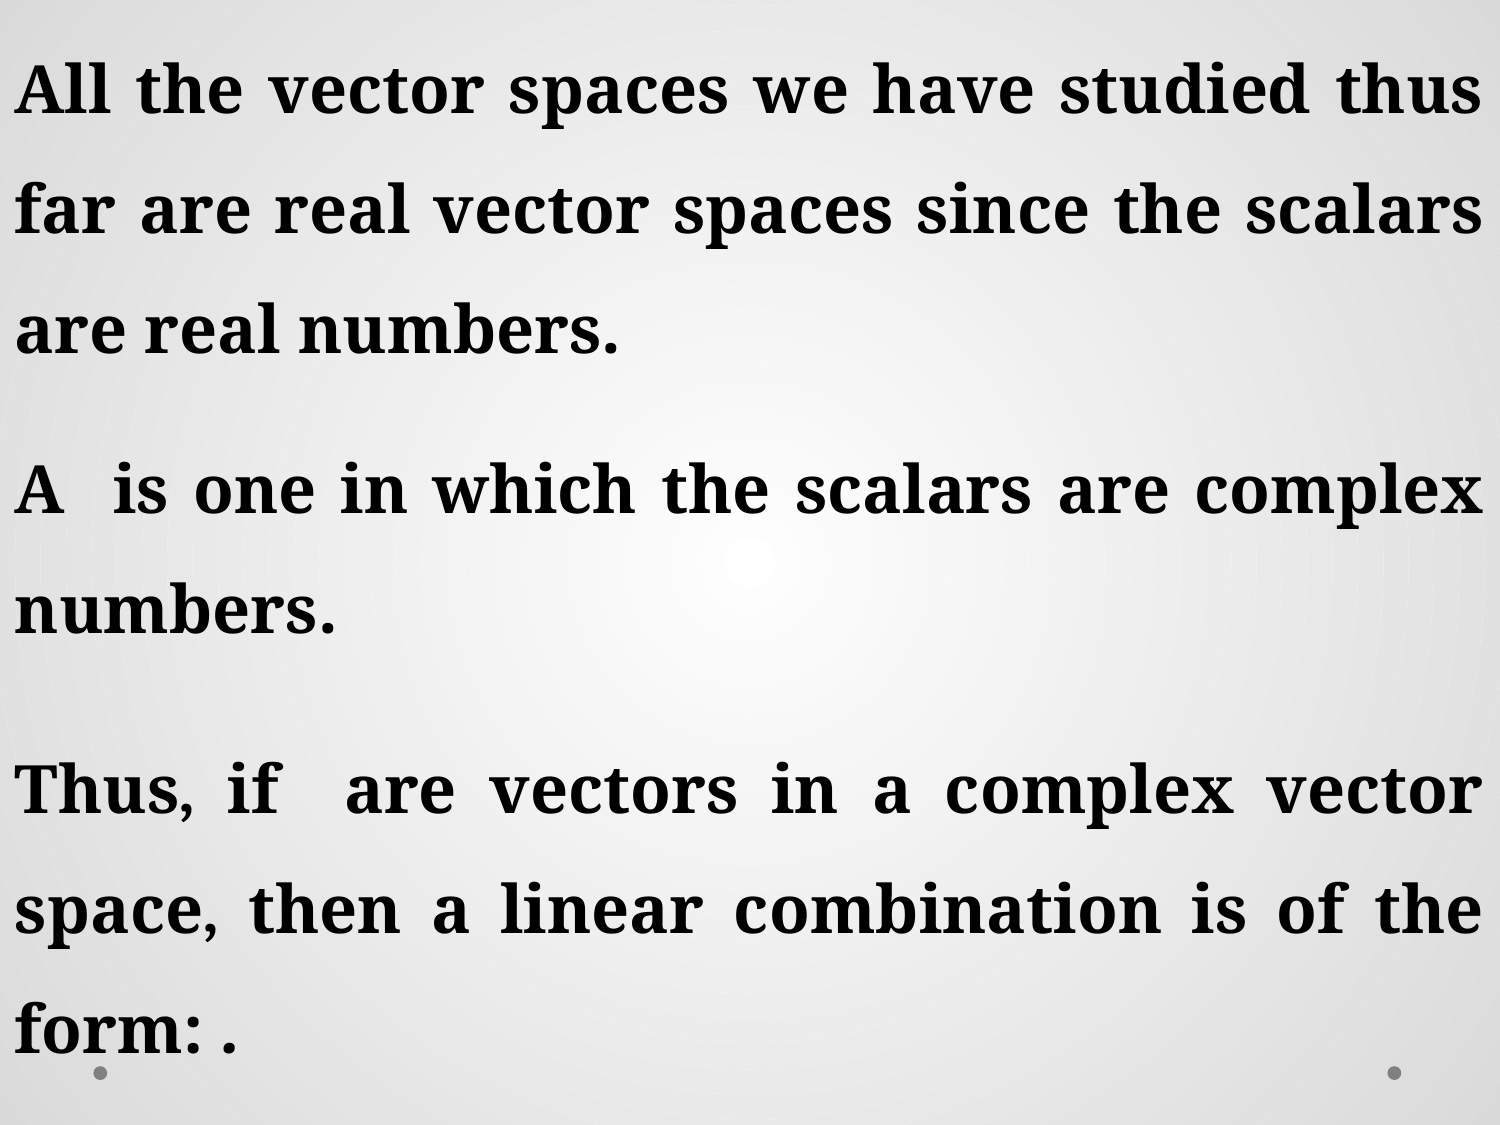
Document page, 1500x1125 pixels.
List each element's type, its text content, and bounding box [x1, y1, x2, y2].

text_box All the vector spaces we have studied thus far are real vector spaces since the scalars are real numbers. [0, 0, 1500, 375]
